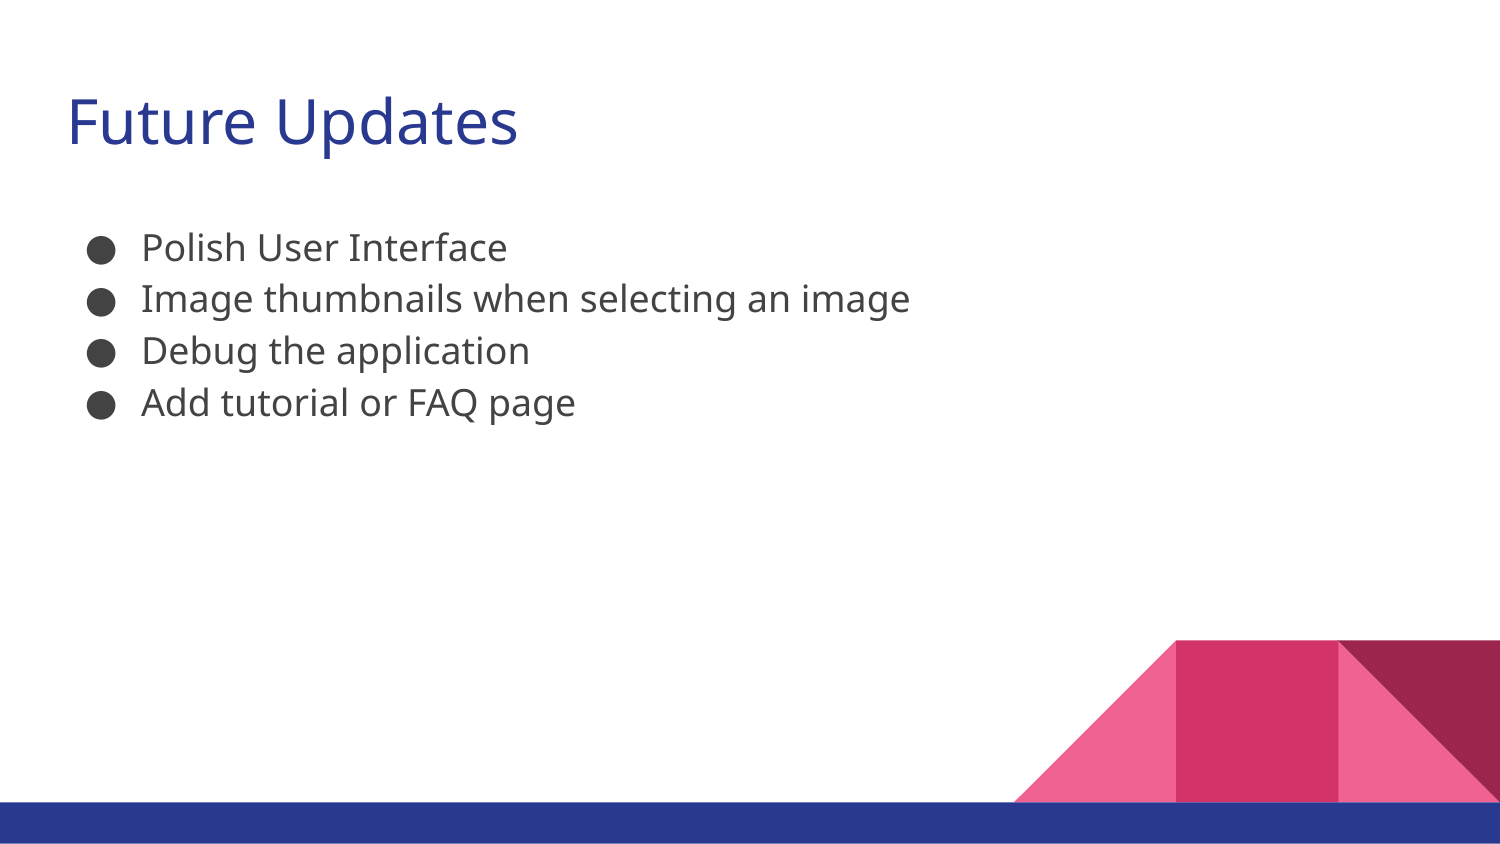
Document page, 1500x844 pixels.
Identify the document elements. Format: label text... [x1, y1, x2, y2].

title Future Updates [51, 67, 1449, 167]
list Polish User Interface Image thumbnails when selecting an image Debug the application Add tutorial or FAQ page [51, 201, 1449, 750]
